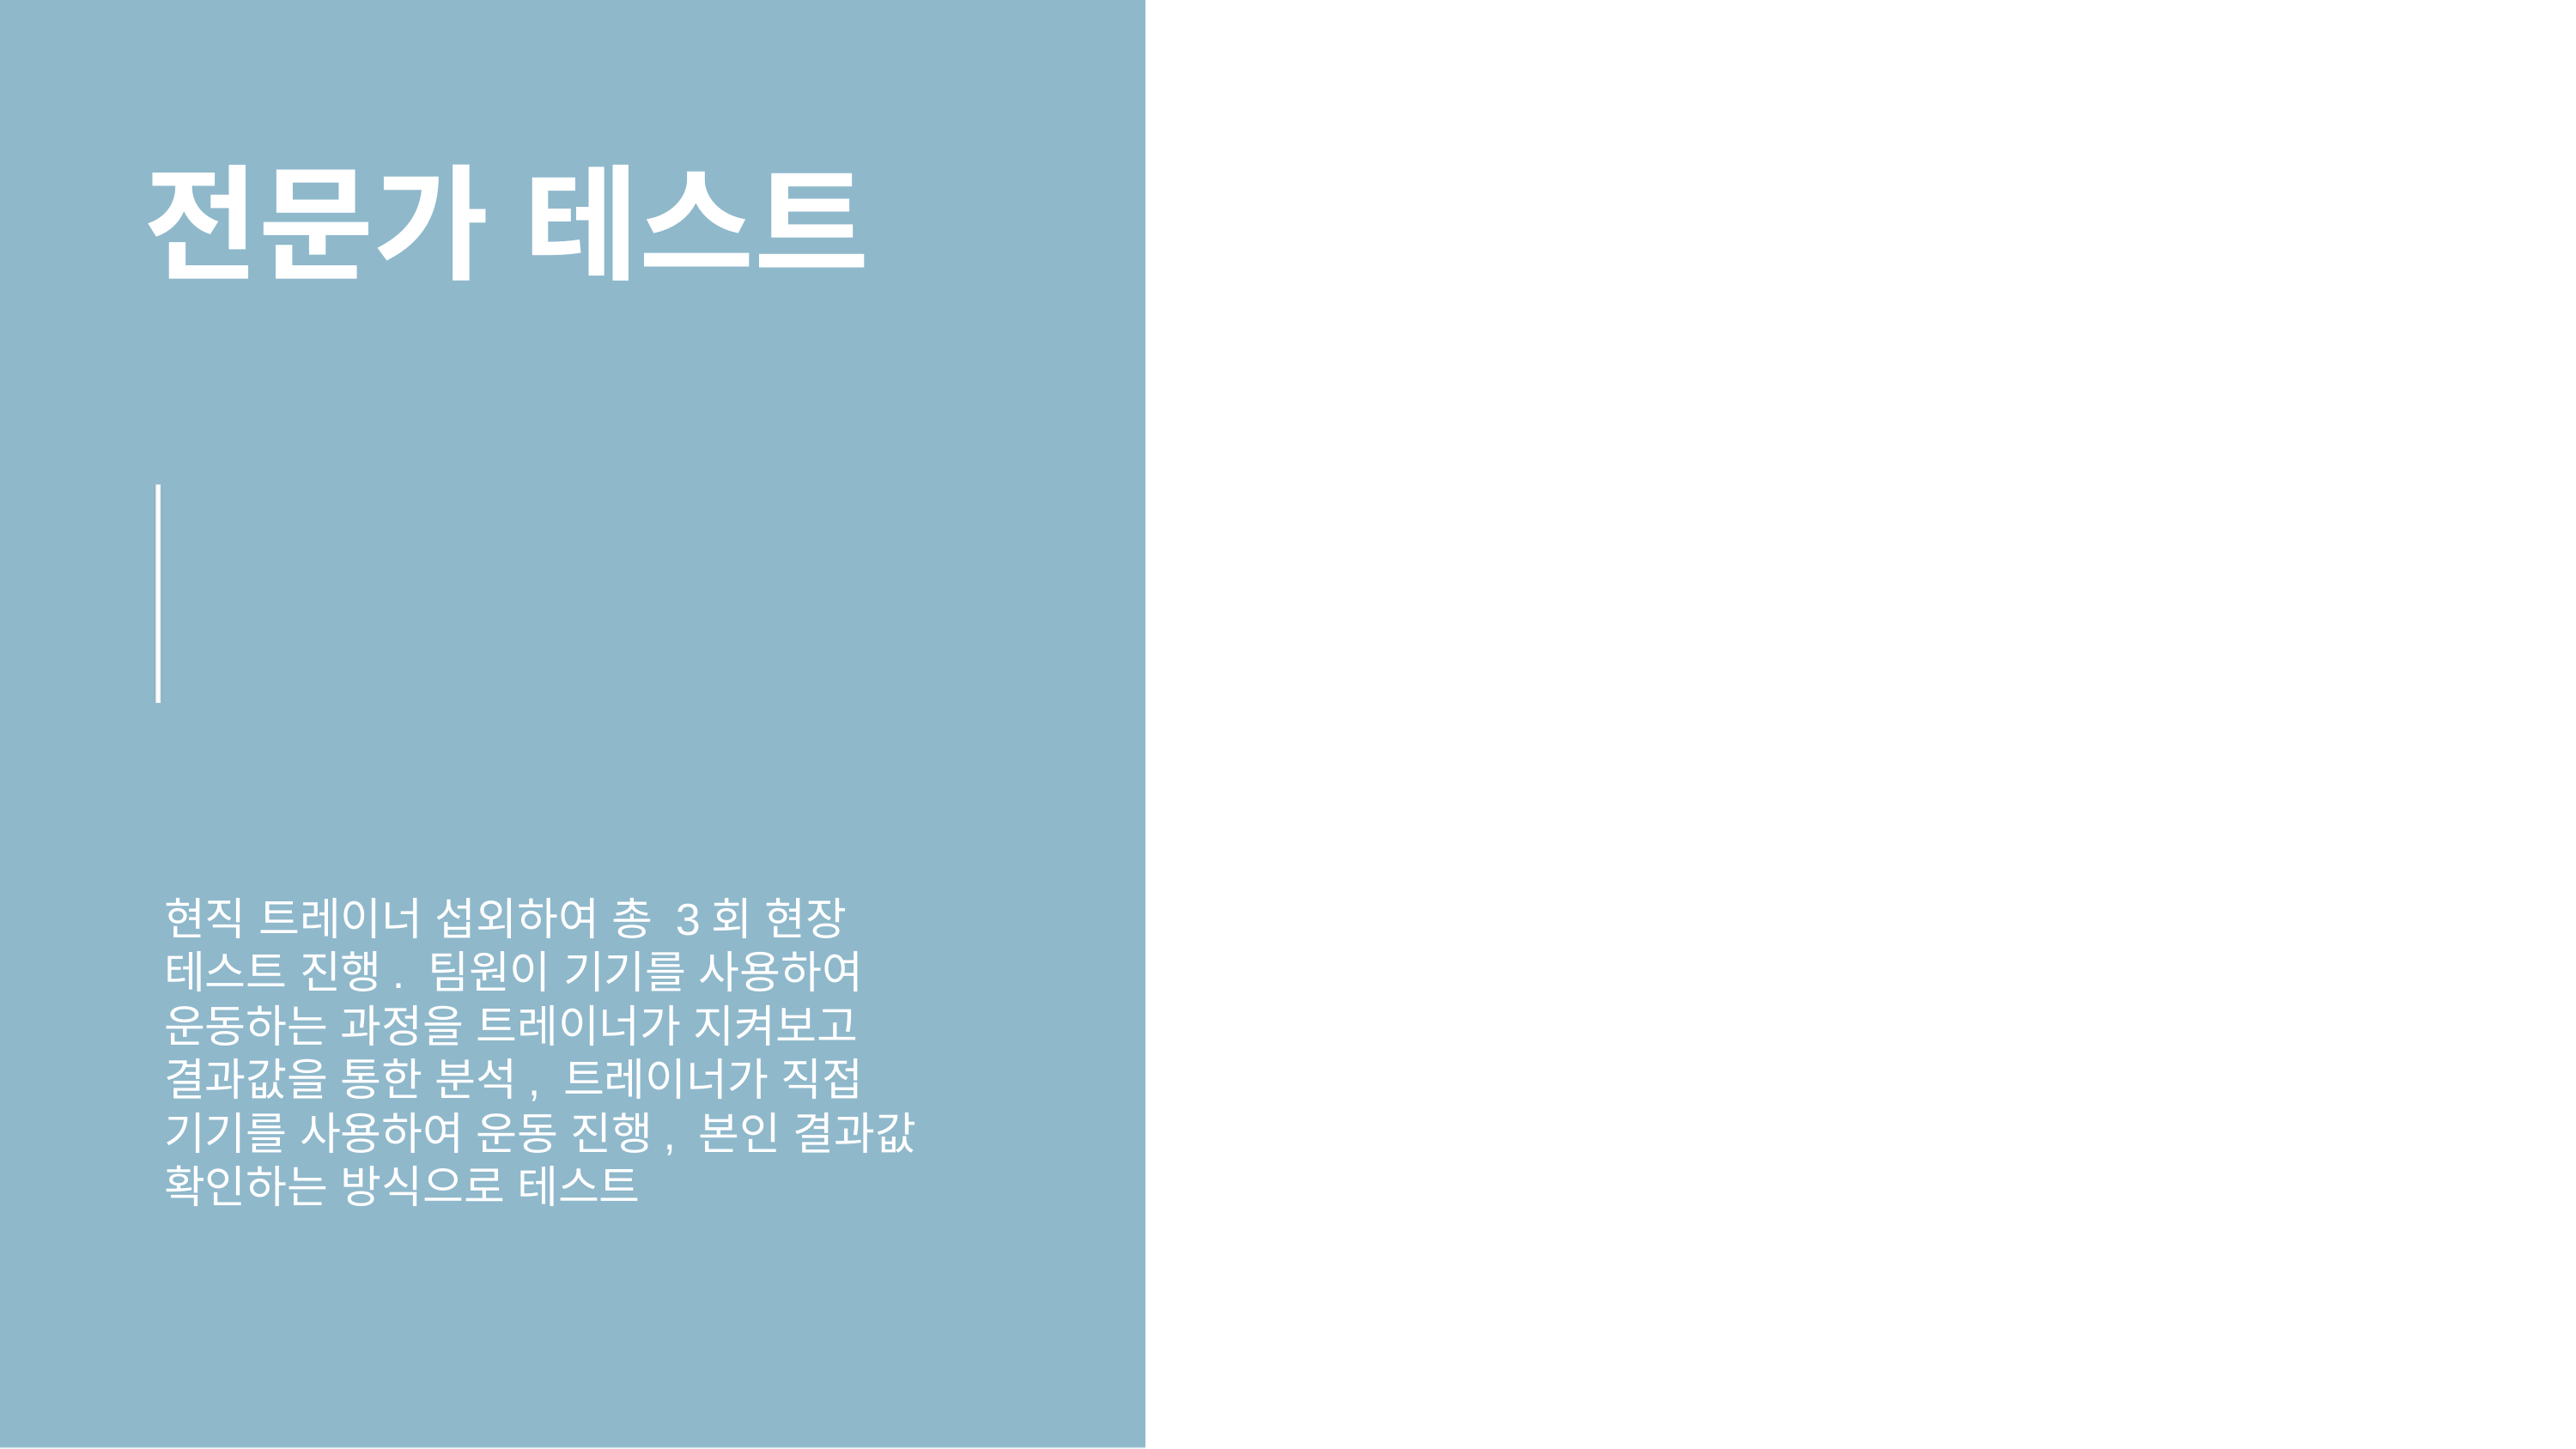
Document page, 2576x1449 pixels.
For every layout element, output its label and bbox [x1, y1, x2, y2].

picture [0, 0, 1145, 1449]
